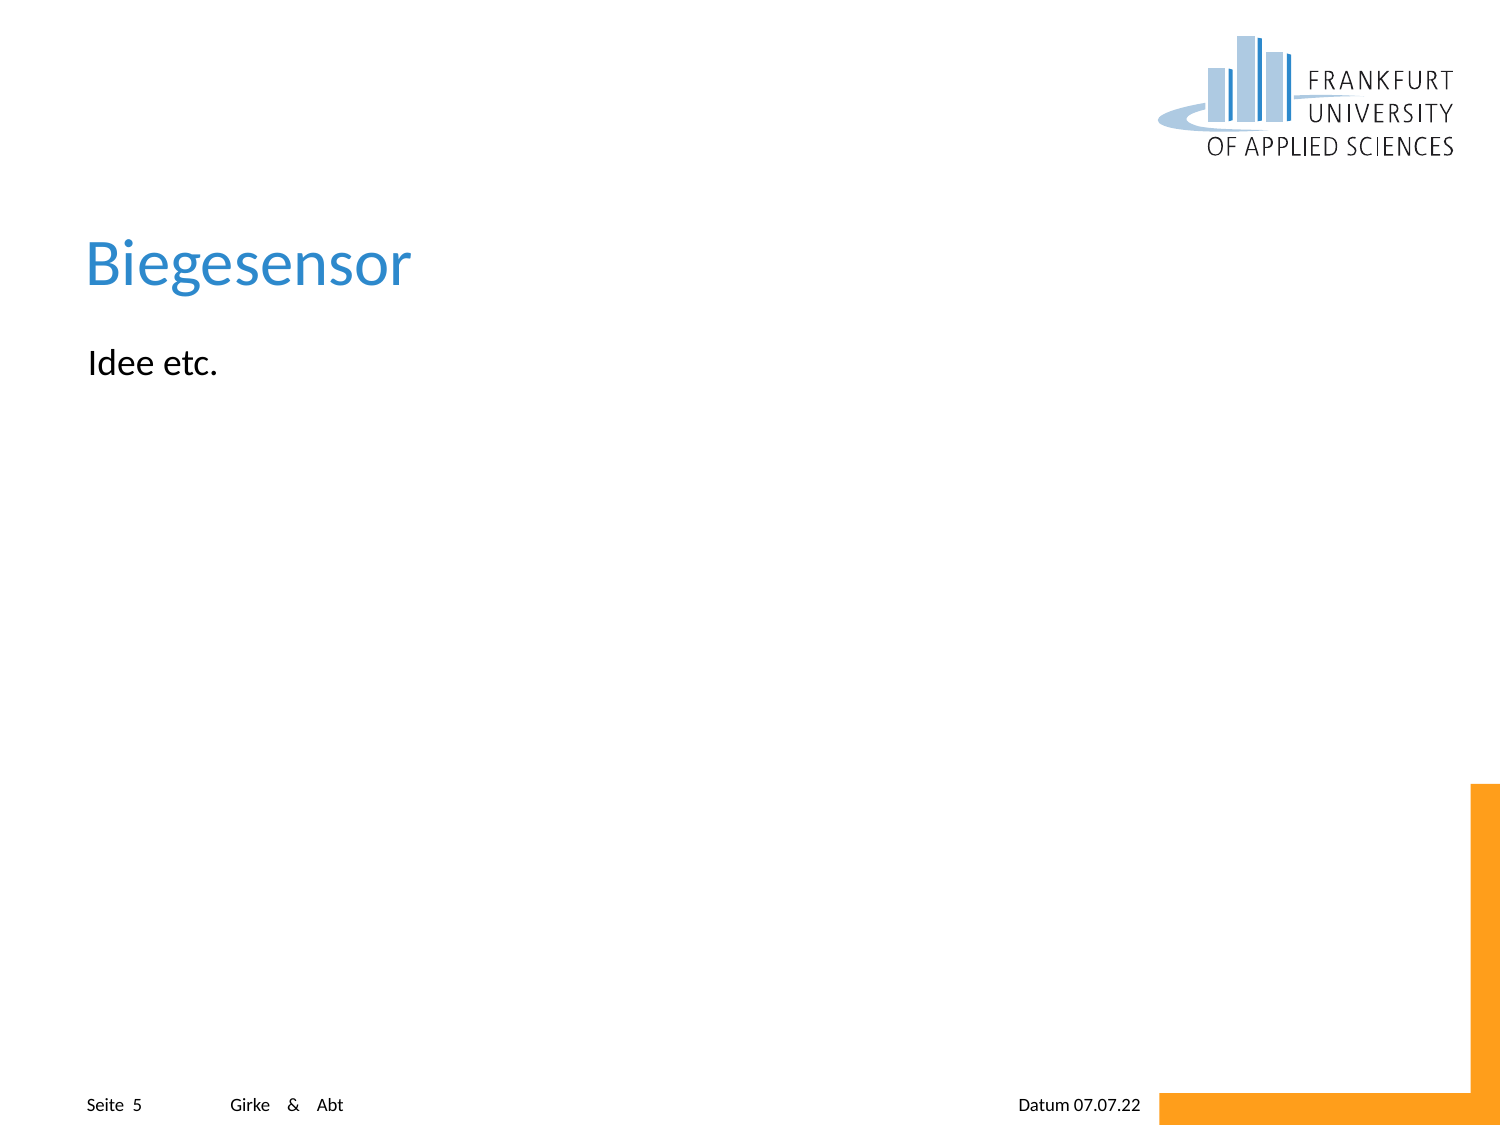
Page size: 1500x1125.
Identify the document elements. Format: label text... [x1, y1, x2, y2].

slide_number Girke & Abt [230, 1092, 821, 1116]
list Idee etc. [87, 338, 1427, 1047]
title Biegesensor [85, 189, 1427, 300]
footer Datum 07.07.22 [845, 1092, 1141, 1116]
slide_number Seite 5 [86, 1092, 144, 1116]
